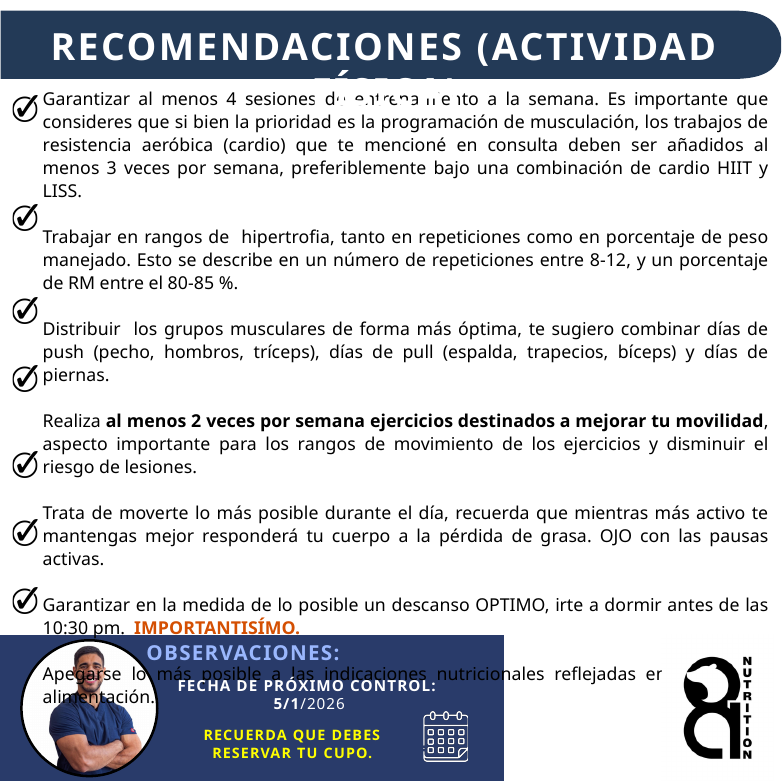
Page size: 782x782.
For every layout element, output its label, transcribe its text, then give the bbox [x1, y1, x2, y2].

text_box [12, 204, 38, 231]
text_box [12, 297, 38, 324]
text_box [18, 637, 161, 779]
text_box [0, 634, 505, 782]
text_box RECOMENDACIONES (ACTIVIDAD FÍSICA) [430, 23, 782, 114]
text_box [12, 114, 38, 122]
text_box Garantizar al menos 4 sesiones de entrenamiento a la semana. Es importante que consideres que si bien la prioridad es la programación de musculación, los trabajos de resistencia aeróbica (cardio) que te mencioné en consulta deben ser añadidos al menos 3 veces por semana, preferiblemente bajo una combinación de cardio HIIT y LISS. Trabajar en rangos de hipertrofia, tanto en repeticiones como en porcentaje de peso manejado. Esto se describe en un número de repeticiones entre 8-12, y un porcentaje de RM entre el 80-85 %. Distribuir los grupos musculares de forma más óptima, te sugiero combinar días de push (pecho, hombros, tríceps), días de pull (espalda, trapecios, bíceps) y días de piernas. Realiza al menos 2 veces por semana ejercicios destinados a mejorar tu movilidad, aspecto importante para los rangos de movimiento de los ejercicios y disminuir el riesgo de lesiones. Trata de moverte lo más posible durante el día, recuerda que mientras más activo te mantengas mejor responderá tu cuerpo a la pérdida de grasa. OJO con las pausas activas. Garantizar en la medida de lo posible un descanso OPTIMO, irte a dormir antes de las 10:30 pm. IMPORTANTISÍMO. Apegarse lo más posible a las indicaciones nutricionales reflejadas en el plan de alimentación. [42, 114, 769, 707]
text_box [12, 451, 38, 478]
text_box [356, 0, 426, 436]
text_box [12, 519, 38, 546]
text_box [12, 365, 38, 392]
text_box [661, 634, 774, 781]
text_box RECOMENDACIONES (ACTIVIDAD FÍSICA) [0, 23, 351, 114]
text_box [12, 587, 38, 614]
